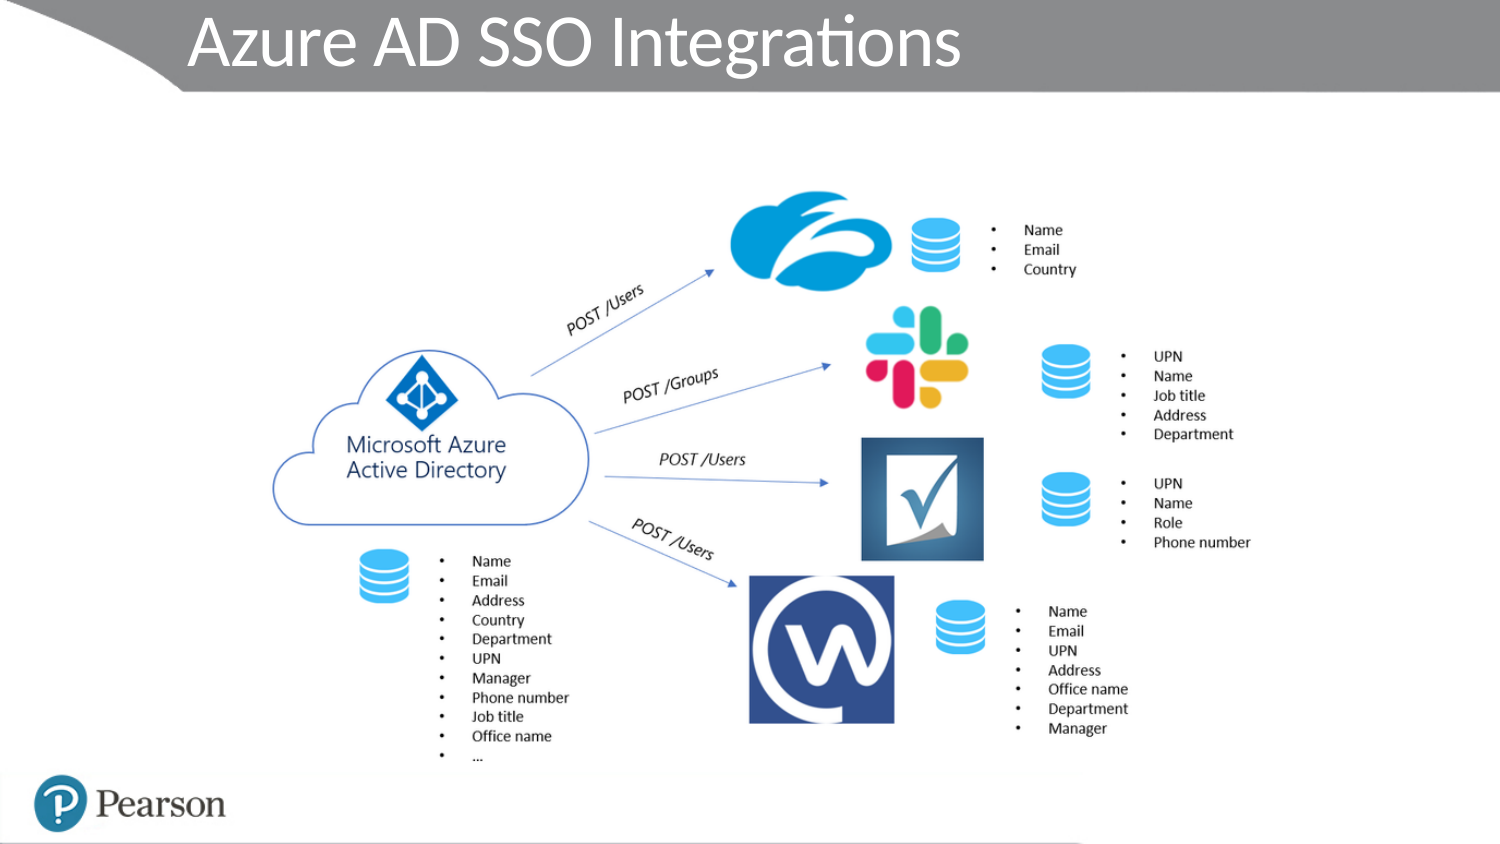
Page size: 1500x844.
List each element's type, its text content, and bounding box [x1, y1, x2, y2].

title Azure AD SSO Integrations [187, 0, 1426, 79]
picture [0, 0, 1500, 844]
